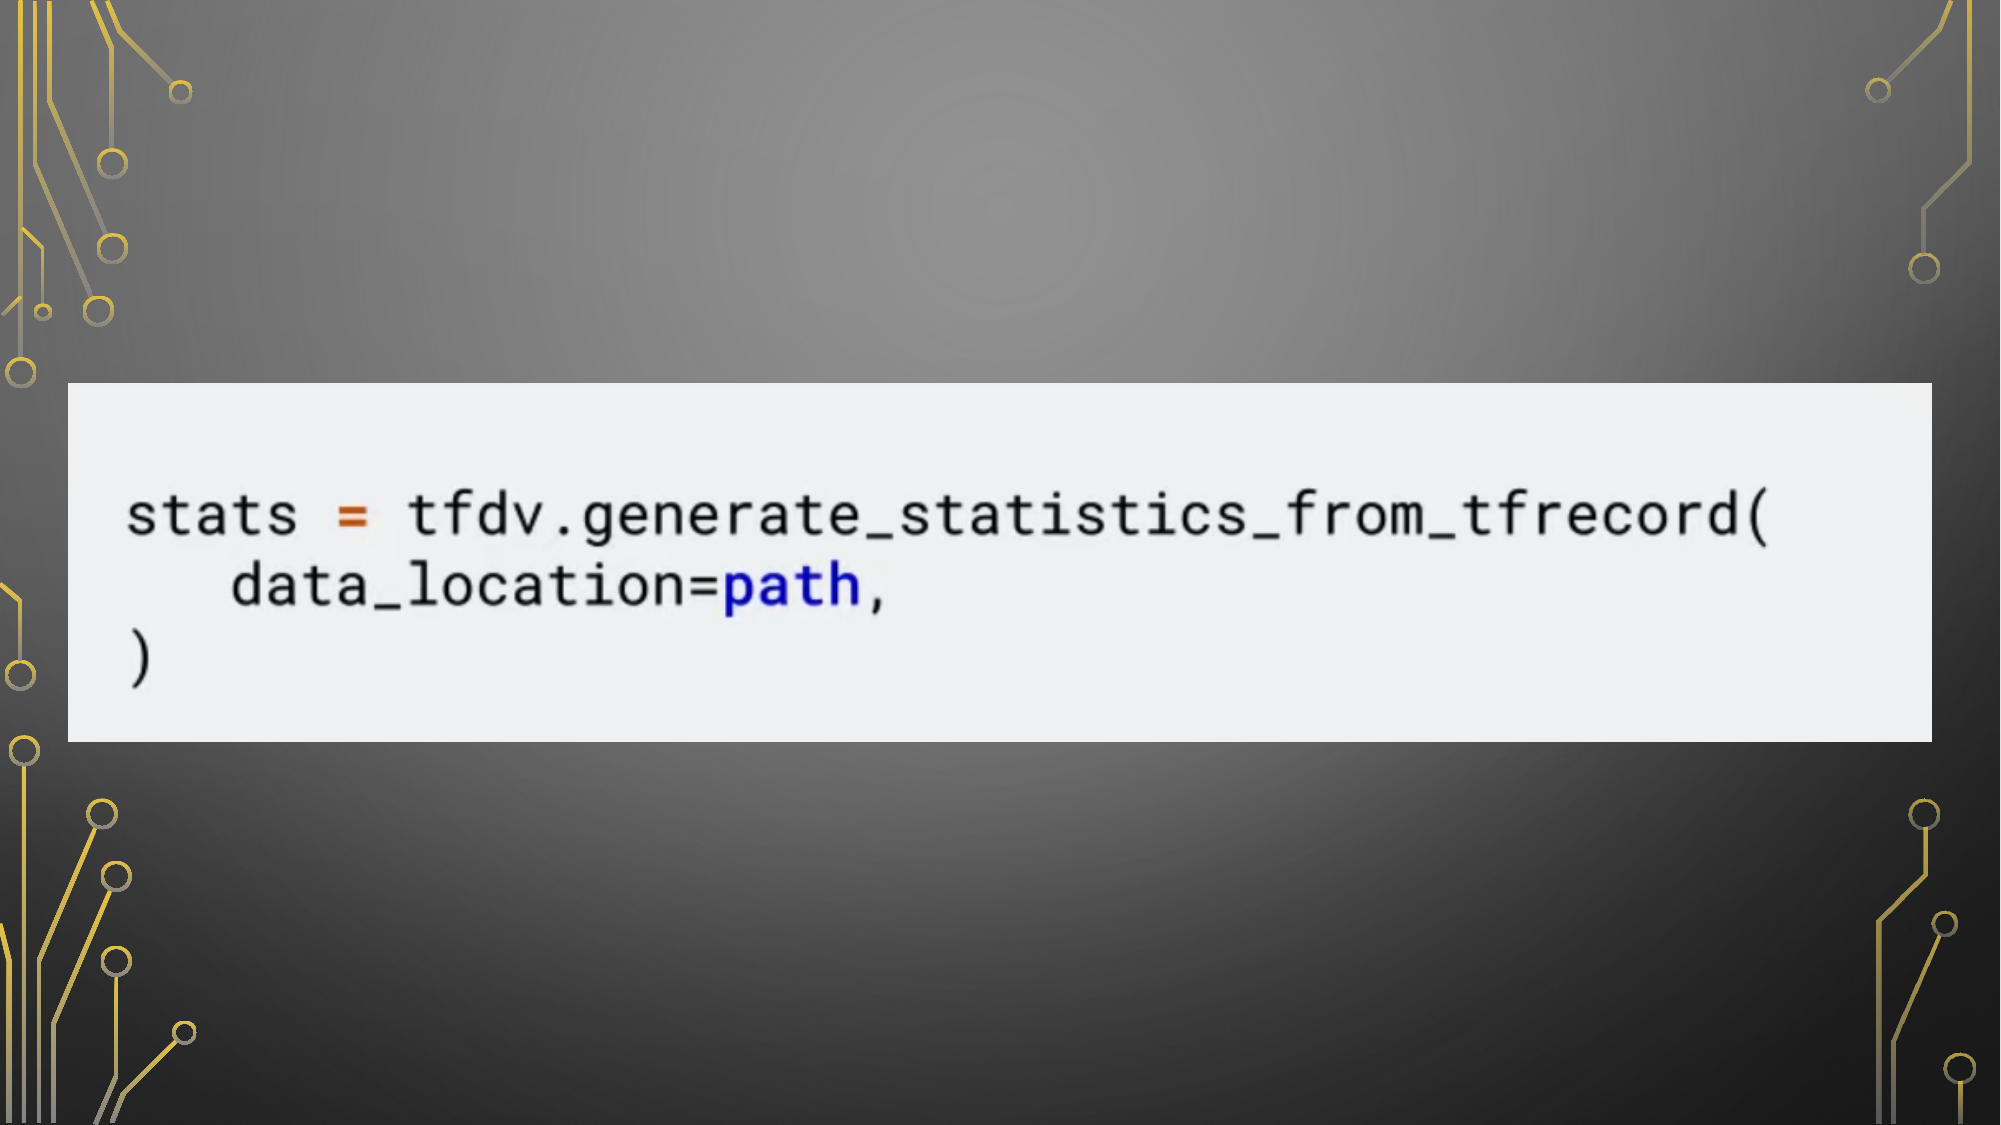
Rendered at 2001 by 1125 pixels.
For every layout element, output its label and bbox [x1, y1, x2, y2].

picture [68, 383, 1932, 742]
